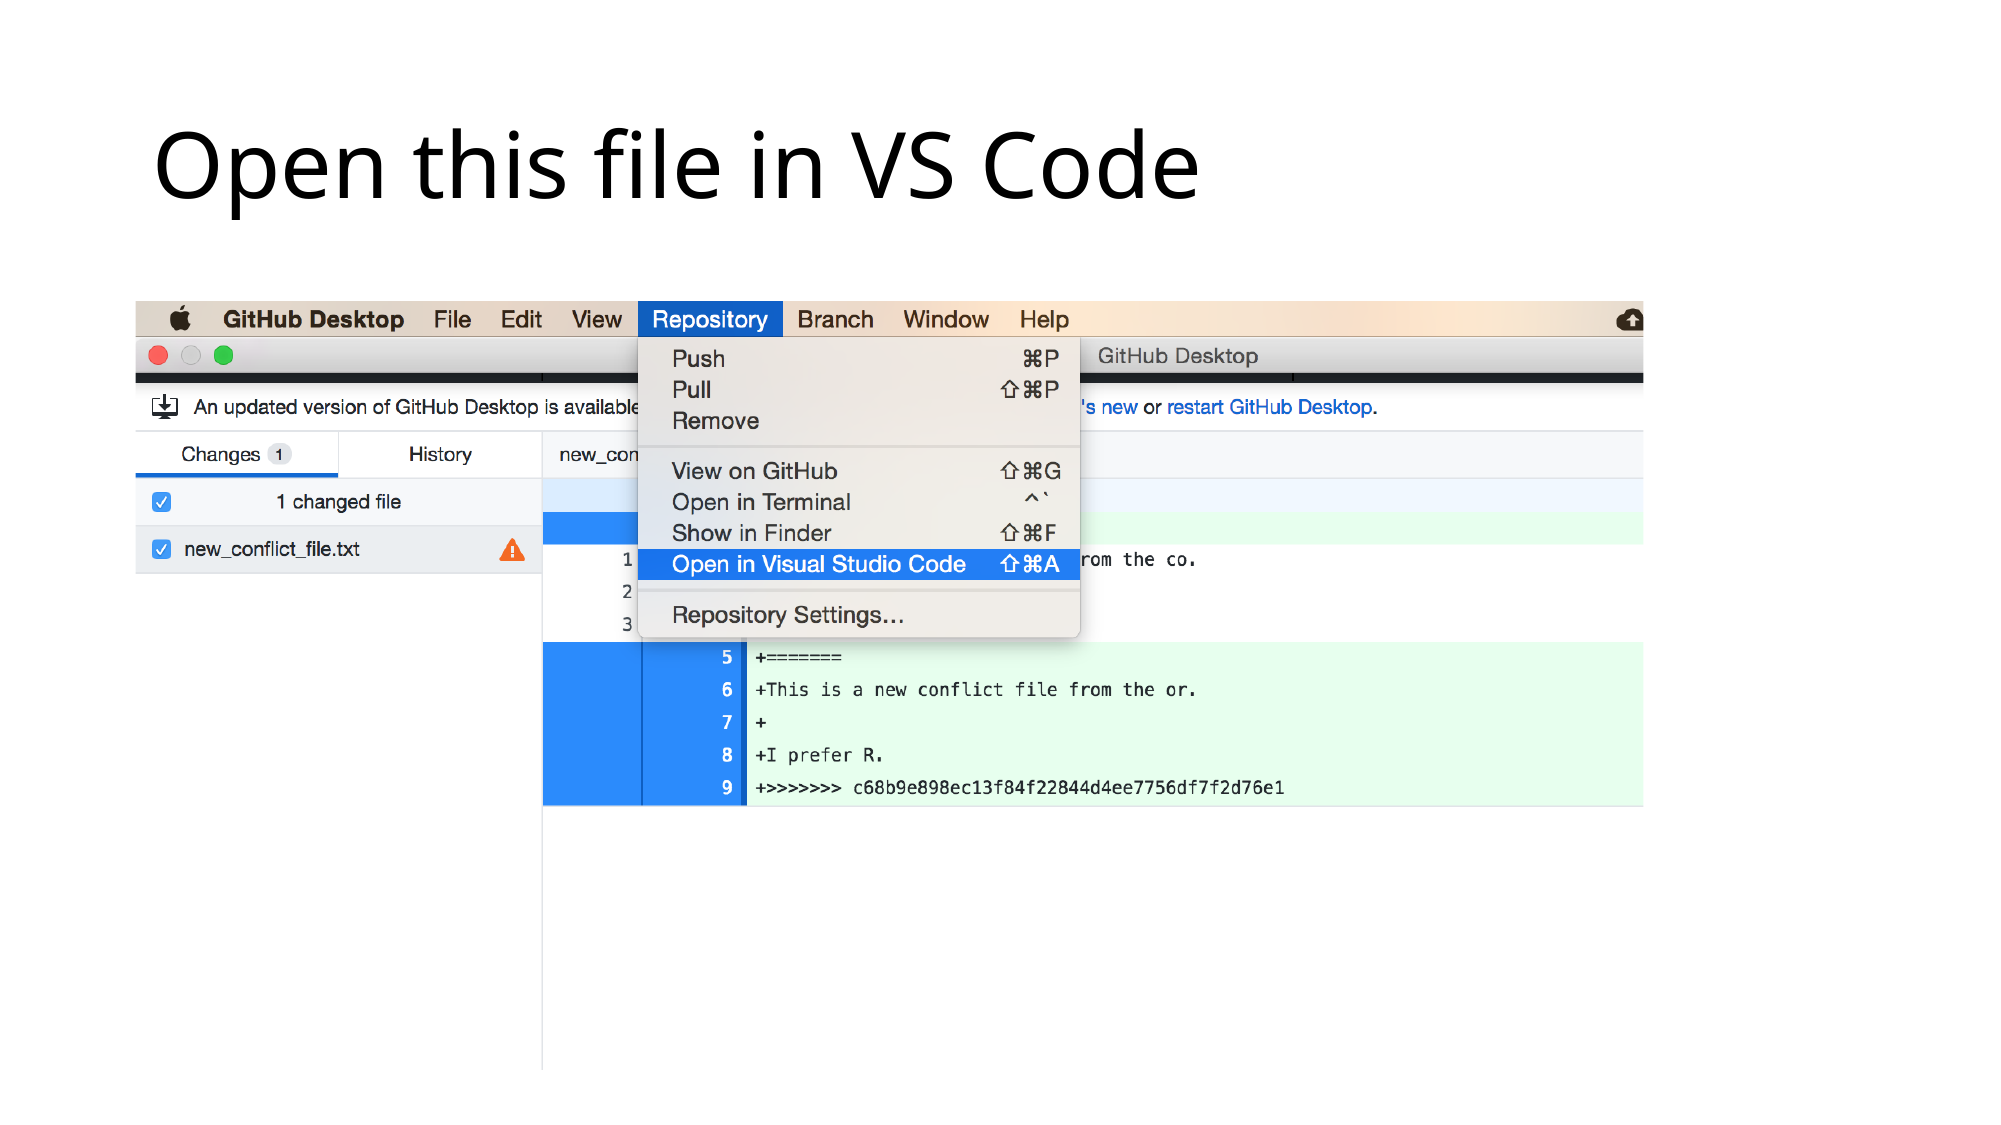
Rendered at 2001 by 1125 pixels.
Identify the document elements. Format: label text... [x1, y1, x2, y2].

title Open this file in VS Code [137, 59, 1863, 278]
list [135, 301, 1644, 1070]
